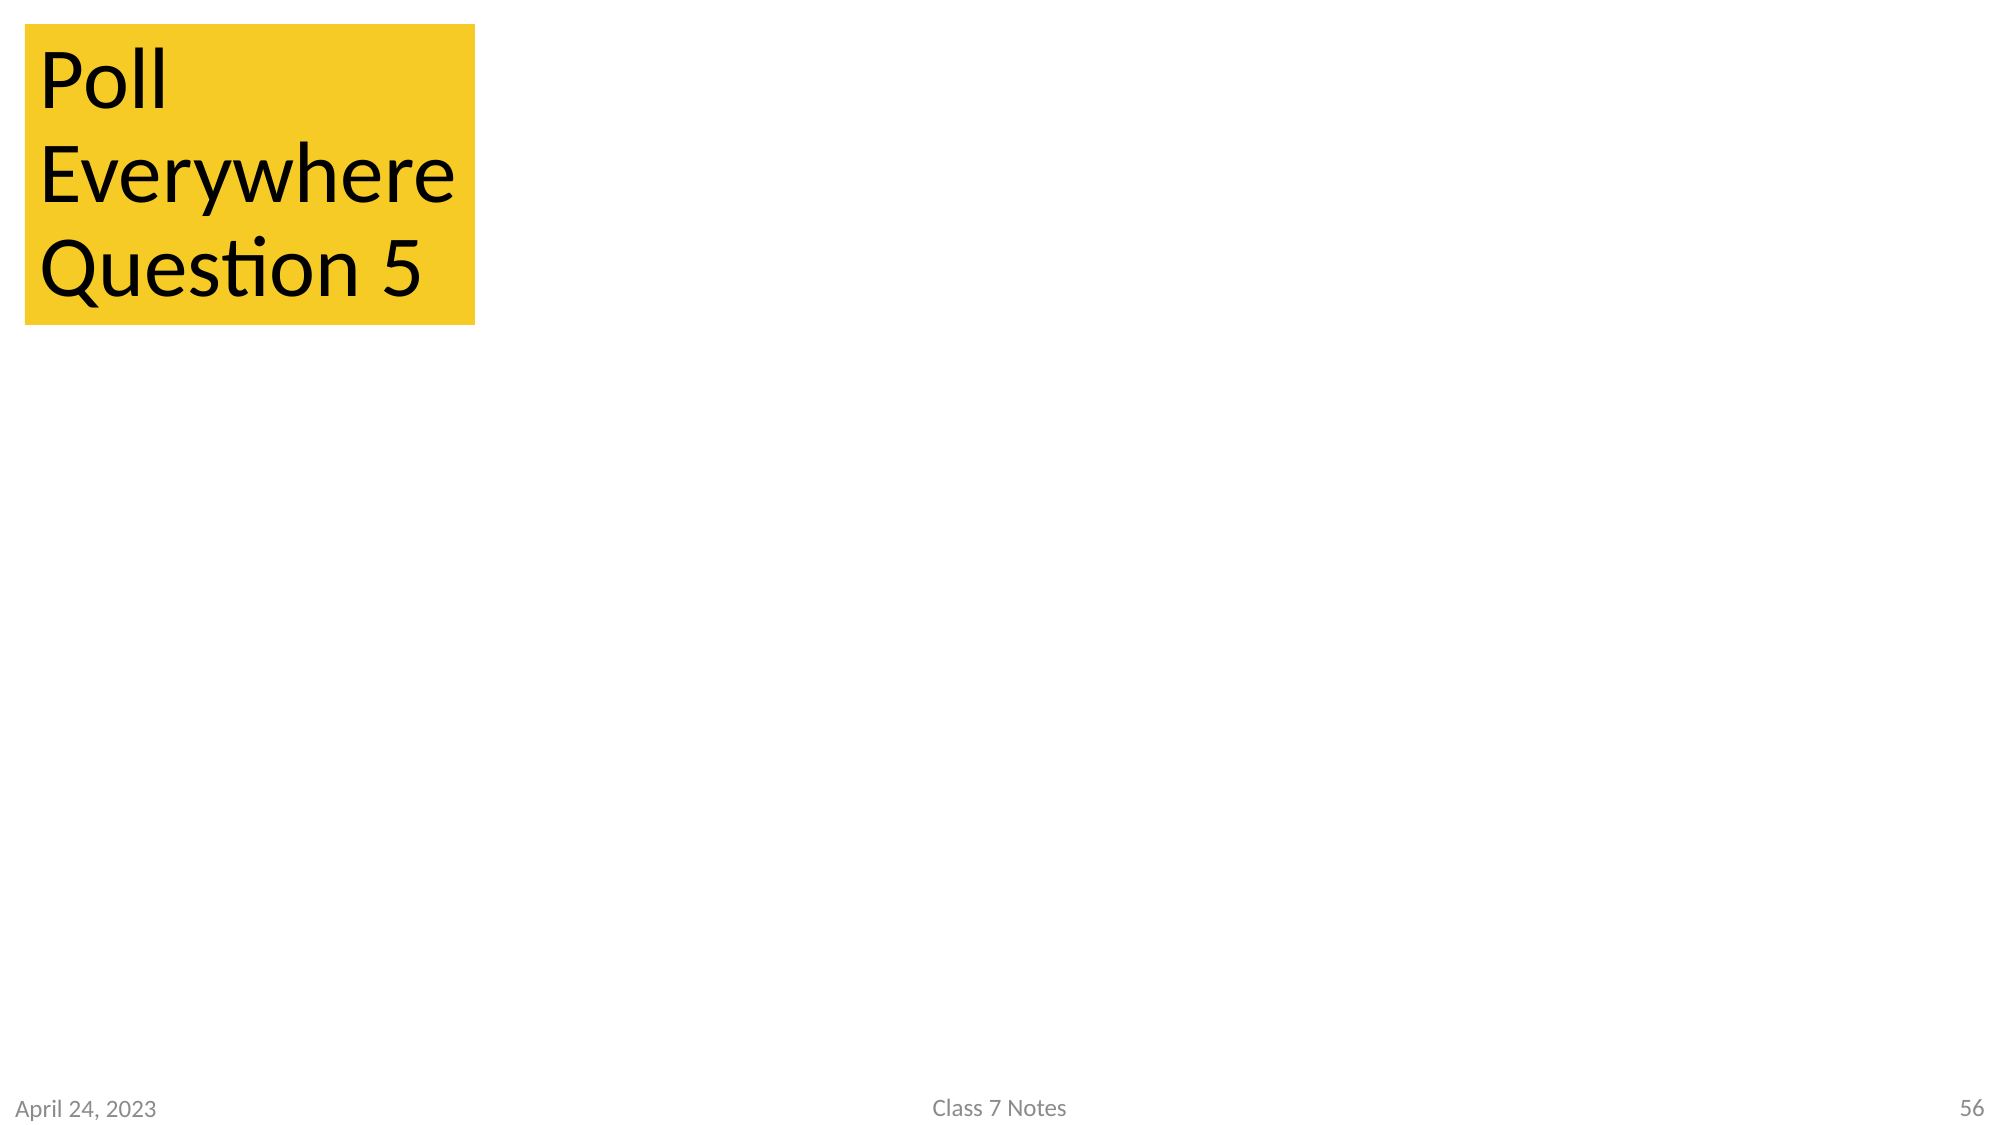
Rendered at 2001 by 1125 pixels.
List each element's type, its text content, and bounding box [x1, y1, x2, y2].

footer Class 7 Notes [662, 1087, 1338, 1125]
slide_number 56 [1550, 1087, 2000, 1125]
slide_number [0, 1089, 450, 1125]
title Poll Everywhere Question 5 [24, 24, 475, 325]
